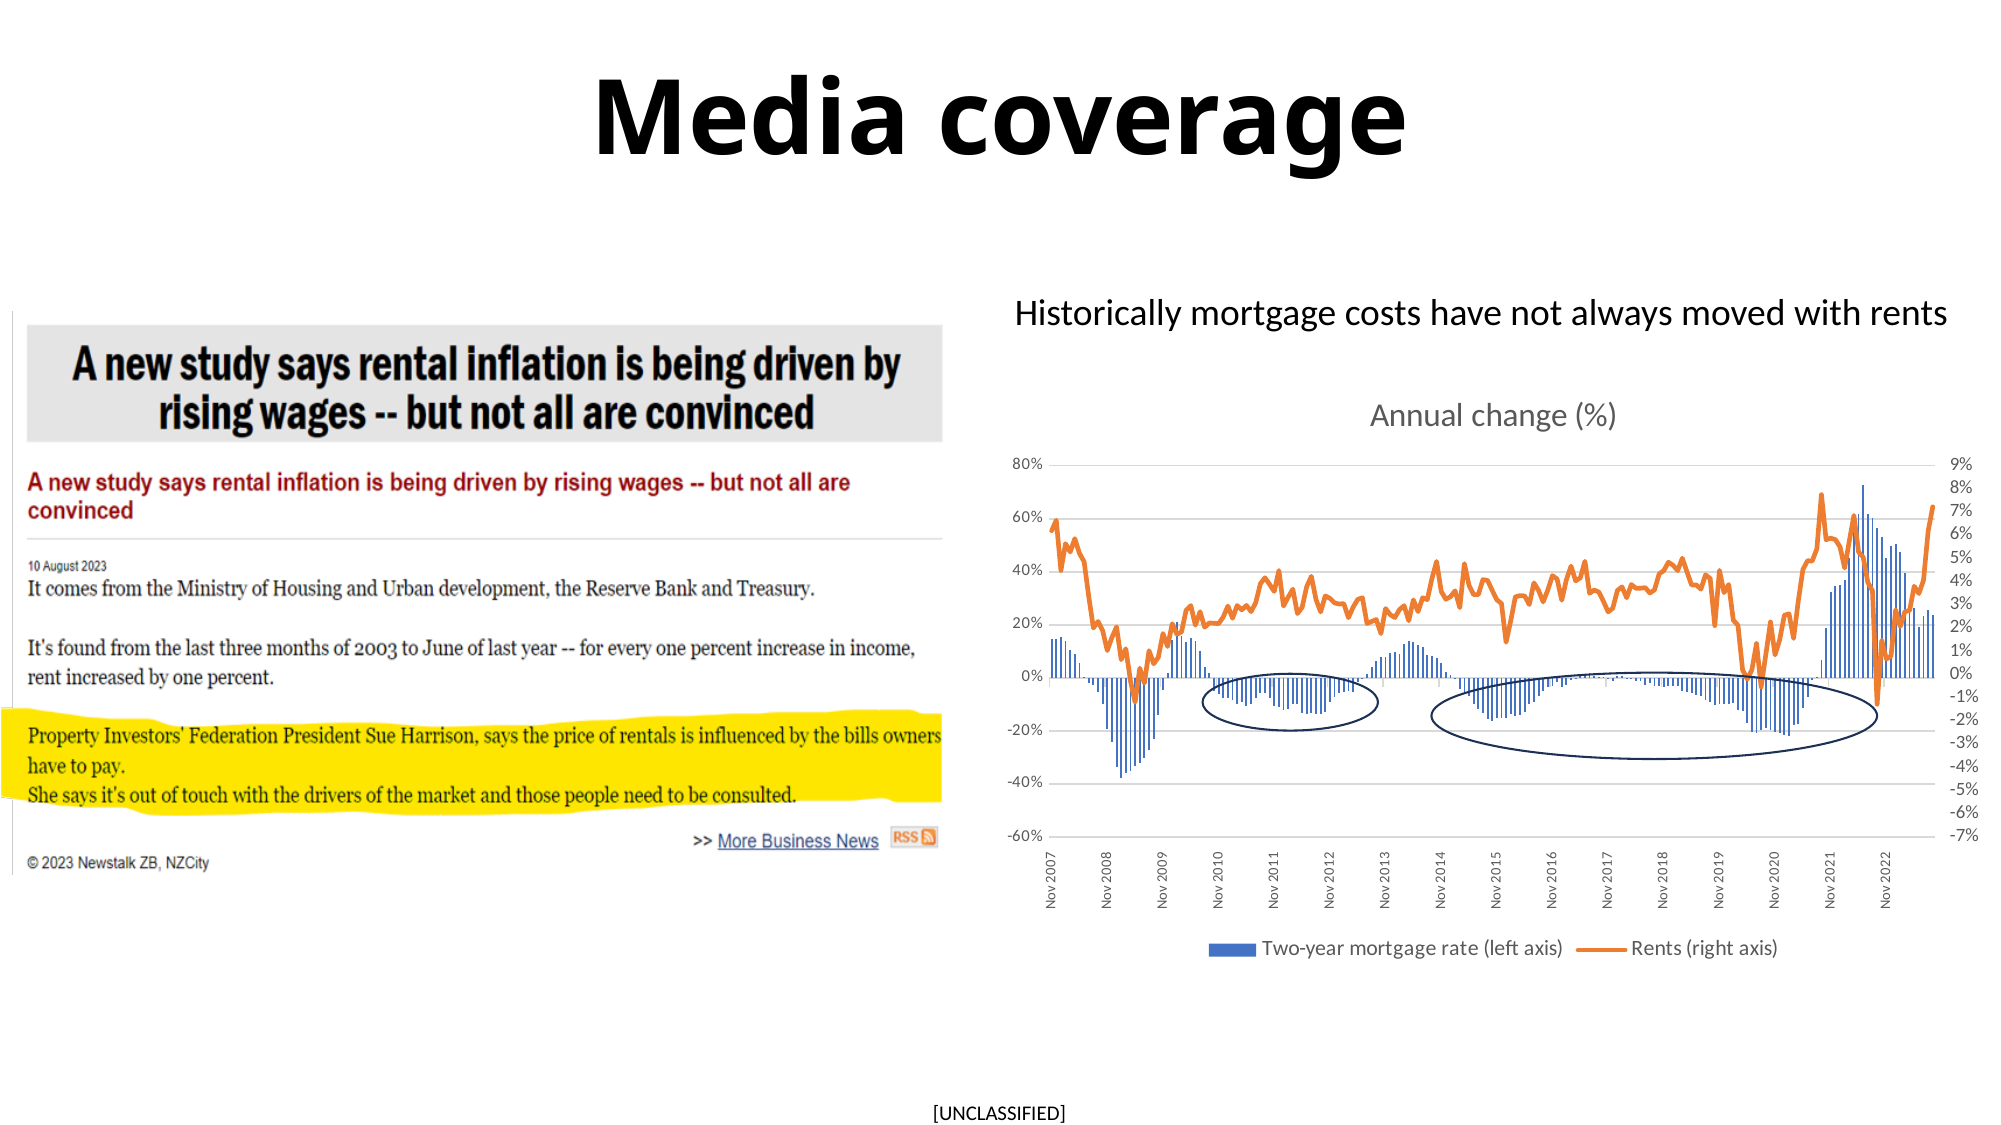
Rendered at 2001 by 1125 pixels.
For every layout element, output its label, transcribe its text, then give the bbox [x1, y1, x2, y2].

title Media coverage [137, 59, 1863, 182]
picture [0, 311, 943, 875]
chart [987, 371, 2000, 968]
text_box Historically mortgage costs have not always moved with rents [999, 280, 2000, 341]
